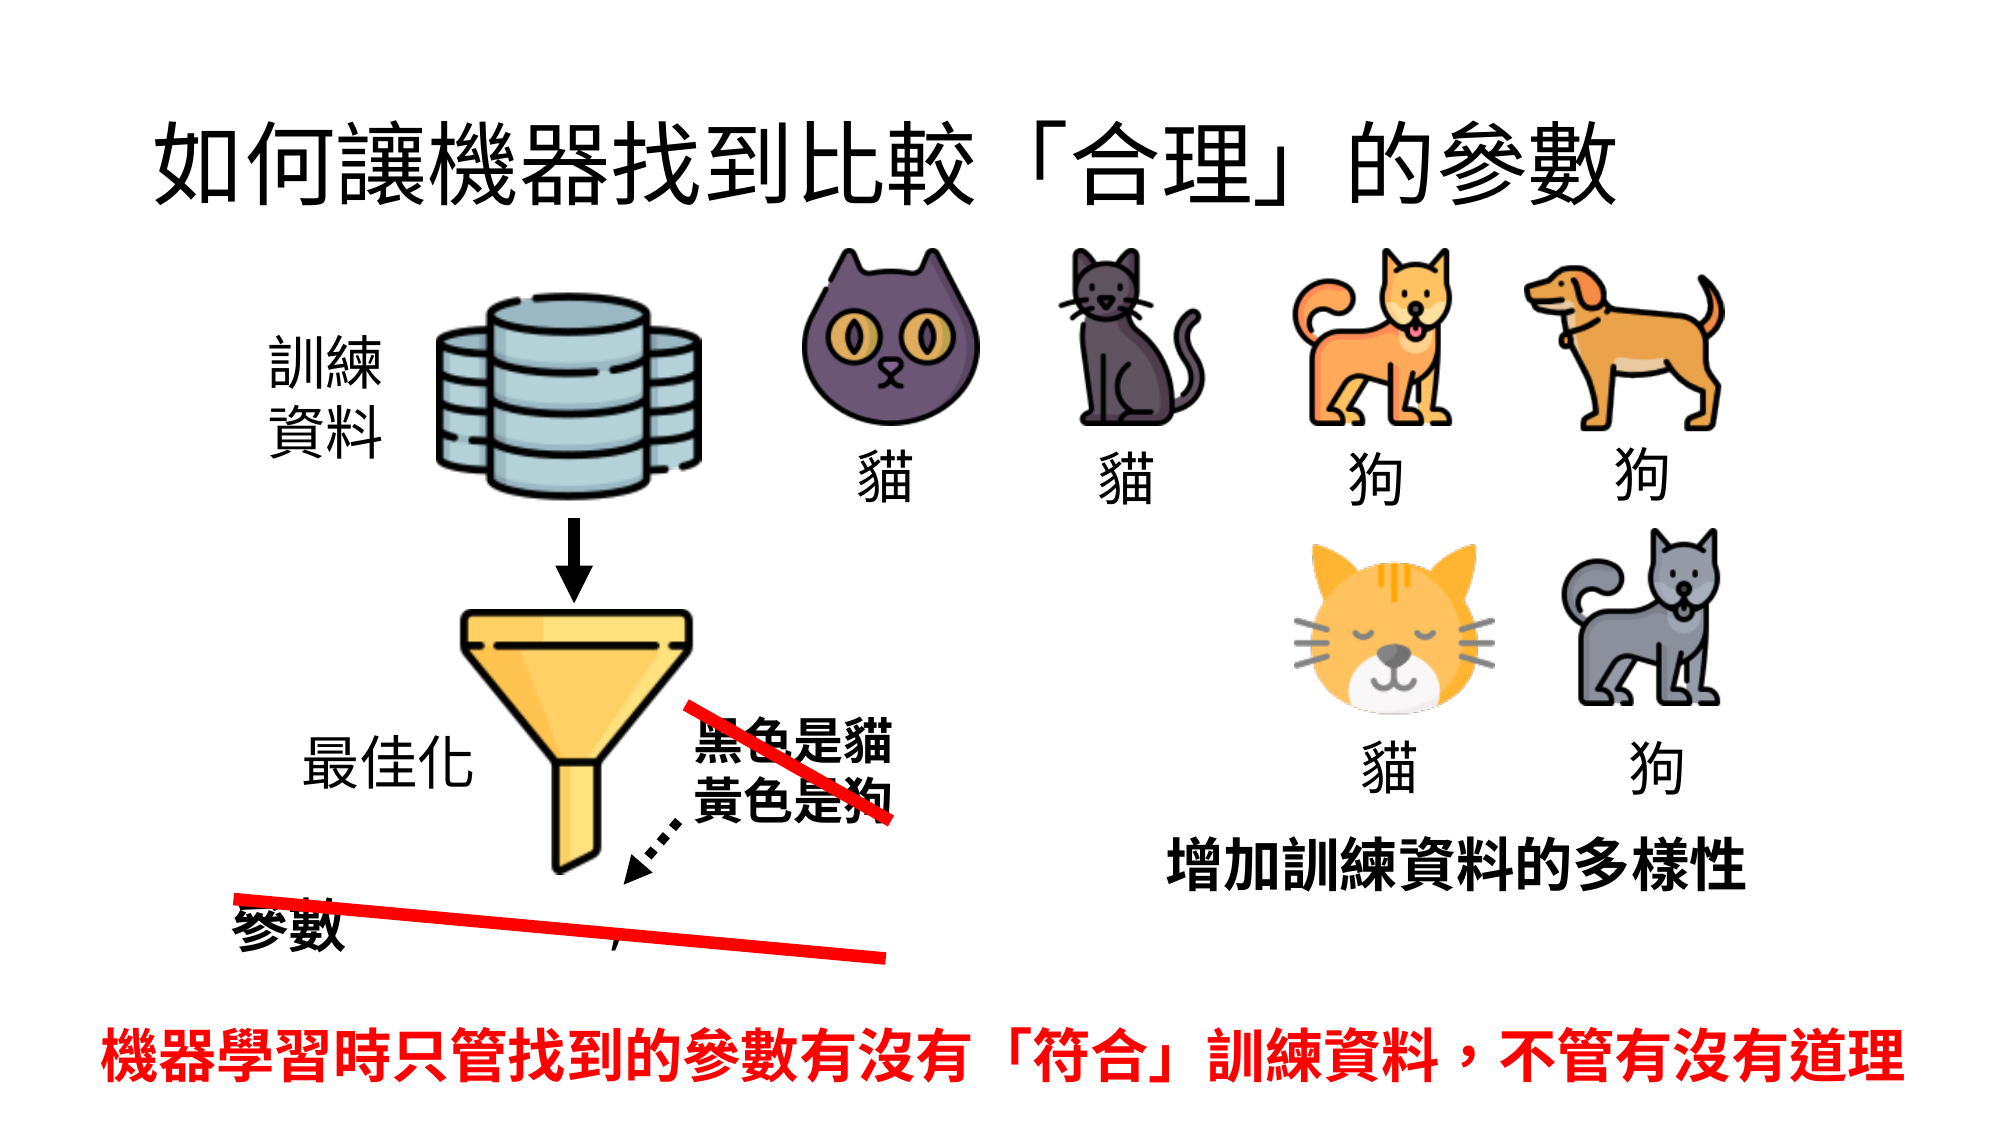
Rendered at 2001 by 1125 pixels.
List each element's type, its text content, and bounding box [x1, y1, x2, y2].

picture [1294, 529, 1495, 730]
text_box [685, 704, 891, 822]
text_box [802, 248, 1725, 522]
text_box 最佳化 [271, 718, 444, 804]
picture [1552, 528, 1730, 706]
text_box 增加訓練資料的多樣性 [1101, 821, 1812, 906]
picture [444, 609, 710, 875]
text_box 參數 [179, 881, 362, 967]
text_box 貓 [1345, 730, 1443, 809]
text_box 狗 [1608, 725, 1706, 810]
title 如何讓機器找到比較「合理」的參數 [137, 59, 1863, 278]
text_box 黑色是貓 黃色是狗 [710, 701, 937, 837]
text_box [623, 821, 679, 885]
text_box 機器學習時只管找到的參數有沒有「符合」訓練資料，不管有沒有道理 [85, 1012, 1929, 1097]
picture [436, 264, 702, 530]
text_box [233, 899, 886, 959]
text_box 訓練 資料 [238, 318, 399, 474]
